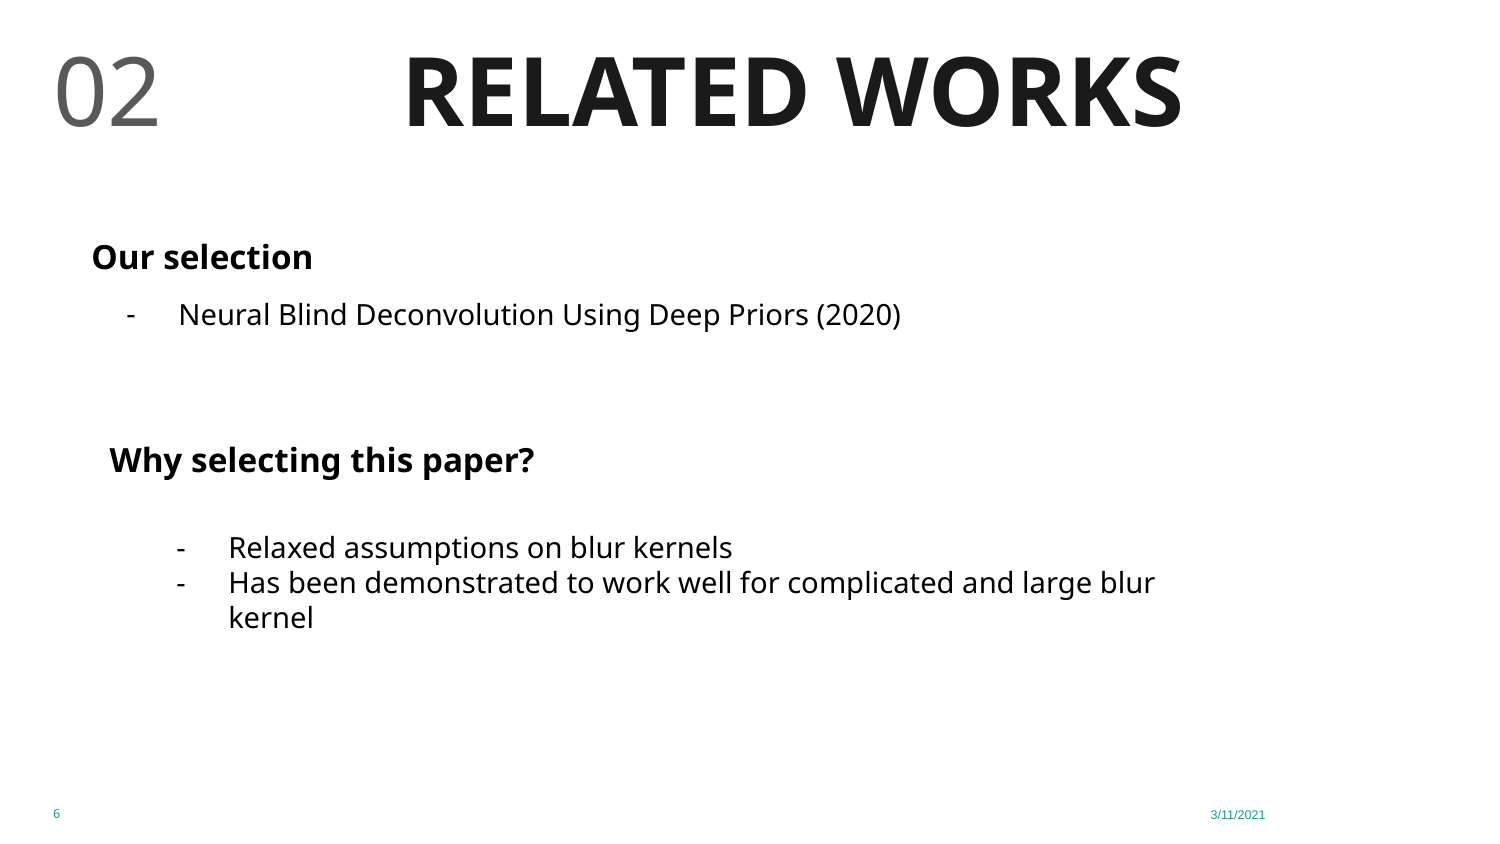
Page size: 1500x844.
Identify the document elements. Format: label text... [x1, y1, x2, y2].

title RELATED WORKS [401, 53, 1435, 405]
text_box Why selecting this paper? [94, 424, 1261, 494]
text_box Neural Blind Deconvolution Using Deep Priors (2020) [88, 280, 1162, 346]
slide_number ‹#› [53, 806, 113, 824]
text_box Our selection [76, 221, 1242, 292]
list 02 [53, 53, 354, 182]
text_box Relaxed assumptions on blur kernels Has been demonstrated to work well for complicated and large blur kernel [138, 514, 1253, 685]
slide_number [1210, 806, 1329, 824]
